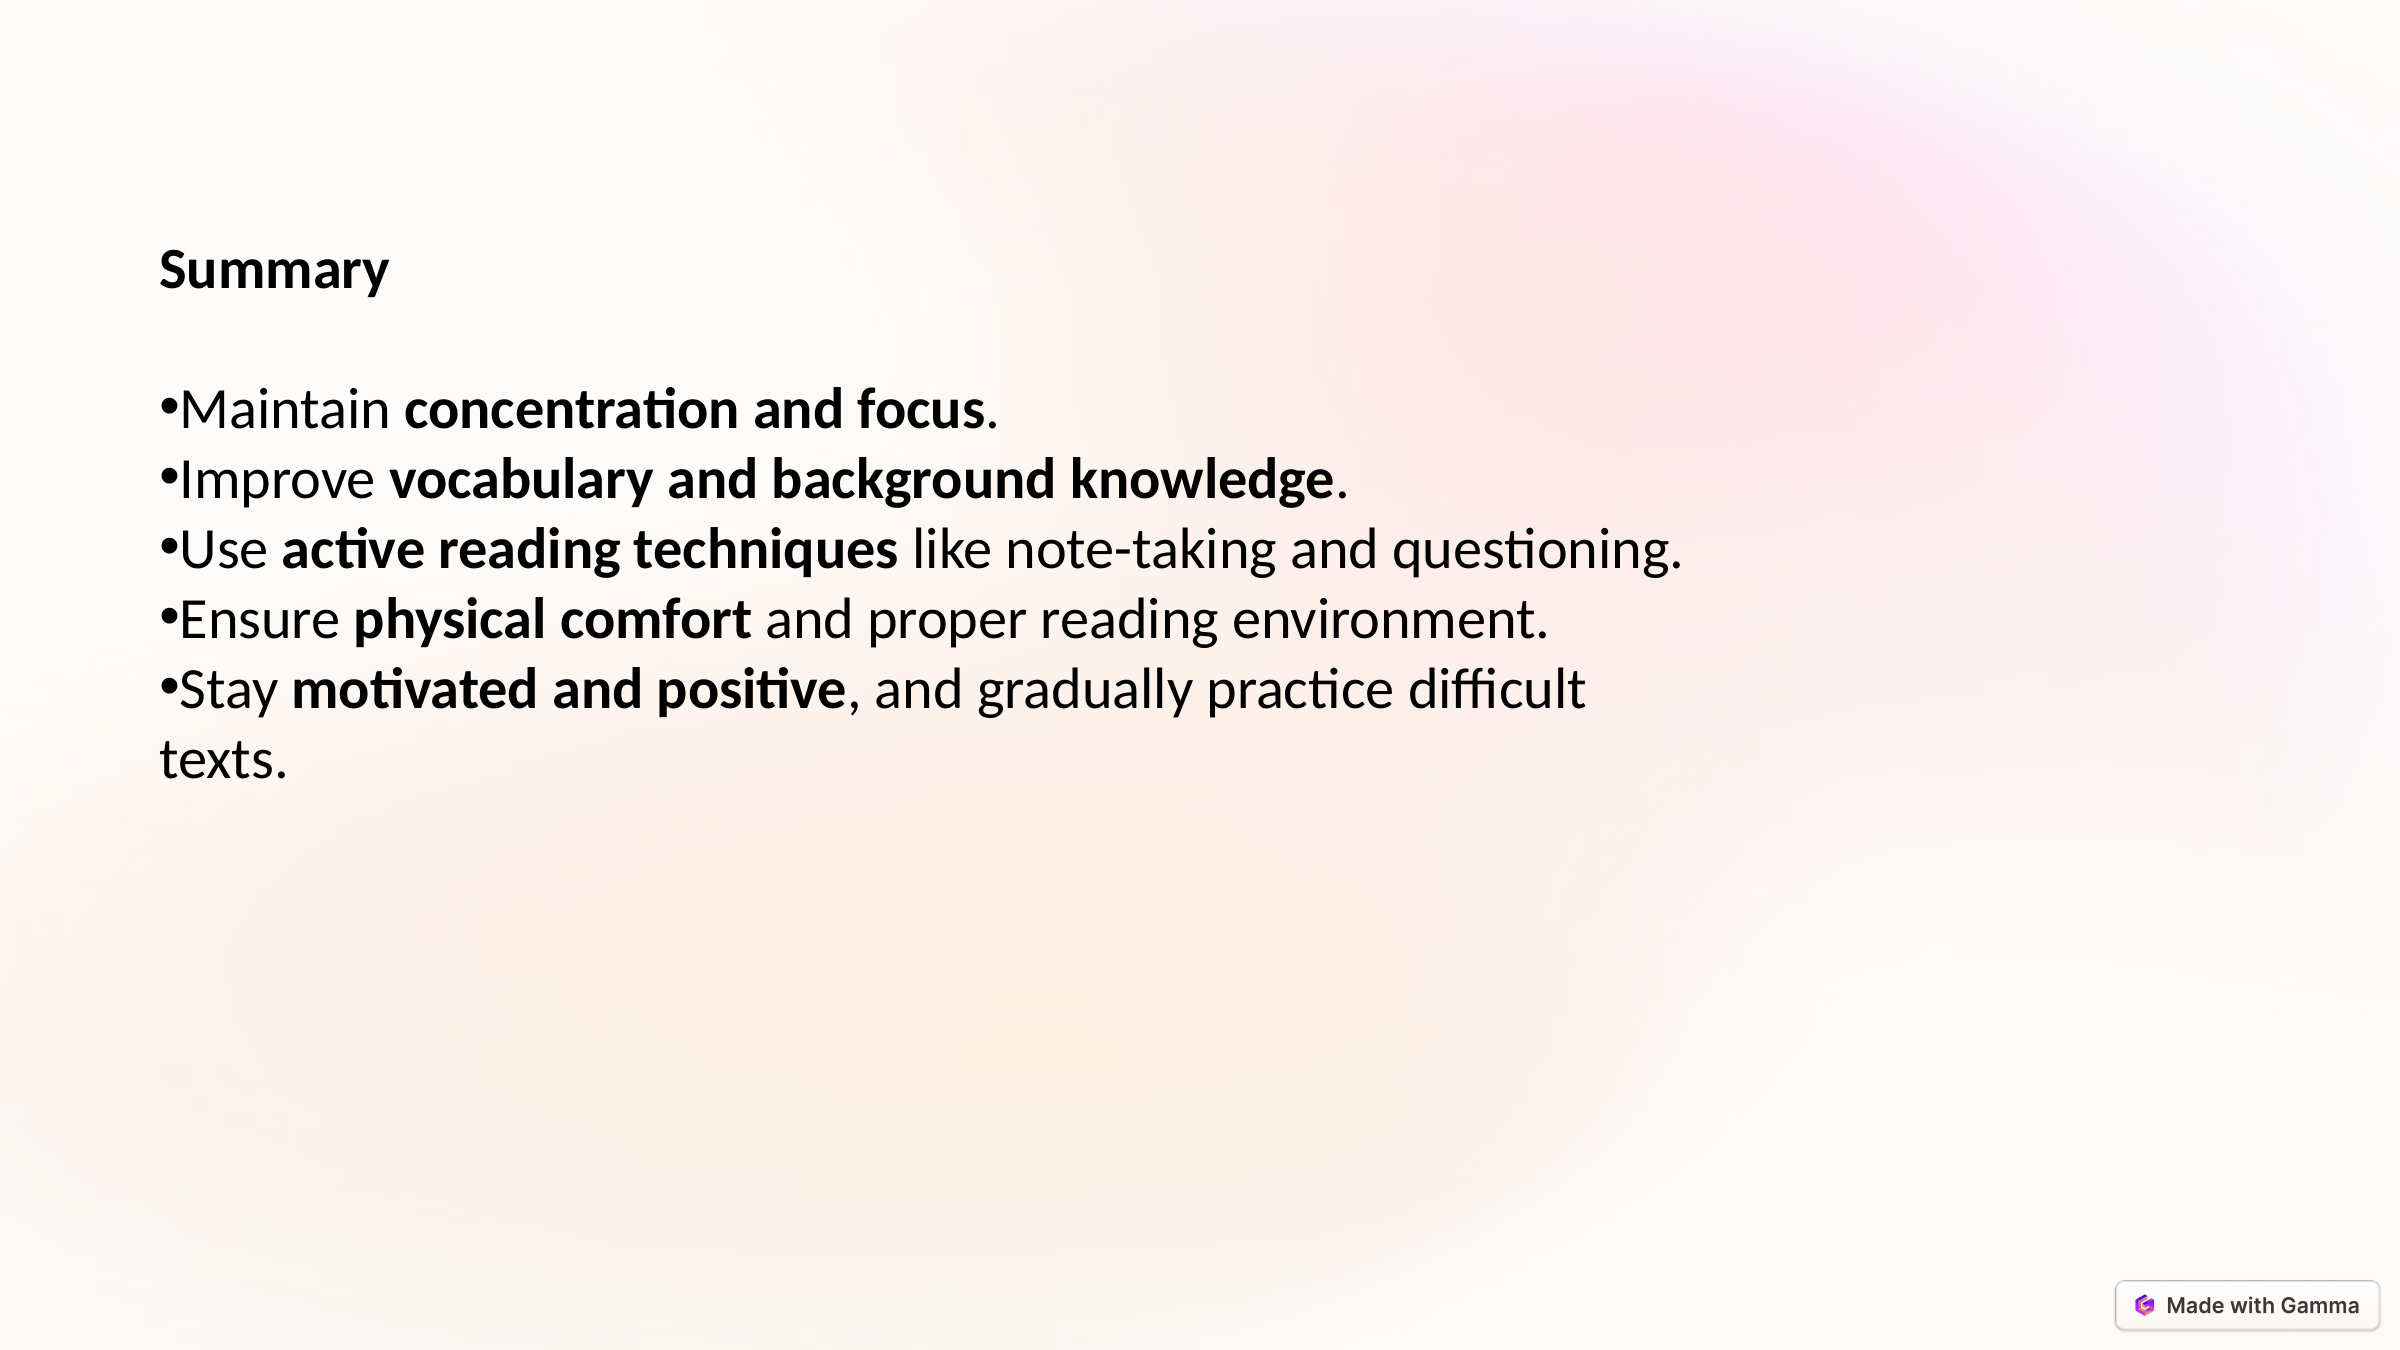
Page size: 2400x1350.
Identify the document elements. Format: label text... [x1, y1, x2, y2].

picture [2106, 1271, 2389, 1339]
text_box Summary Maintain concentration and focus. Improve vocabulary and background knowledge. Use active reading techniques like note-taking and questioning. Ensure physical comfort and proper reading environment. Stay motivated and positive, and gradually practice difficult texts. [144, 222, 1714, 798]
